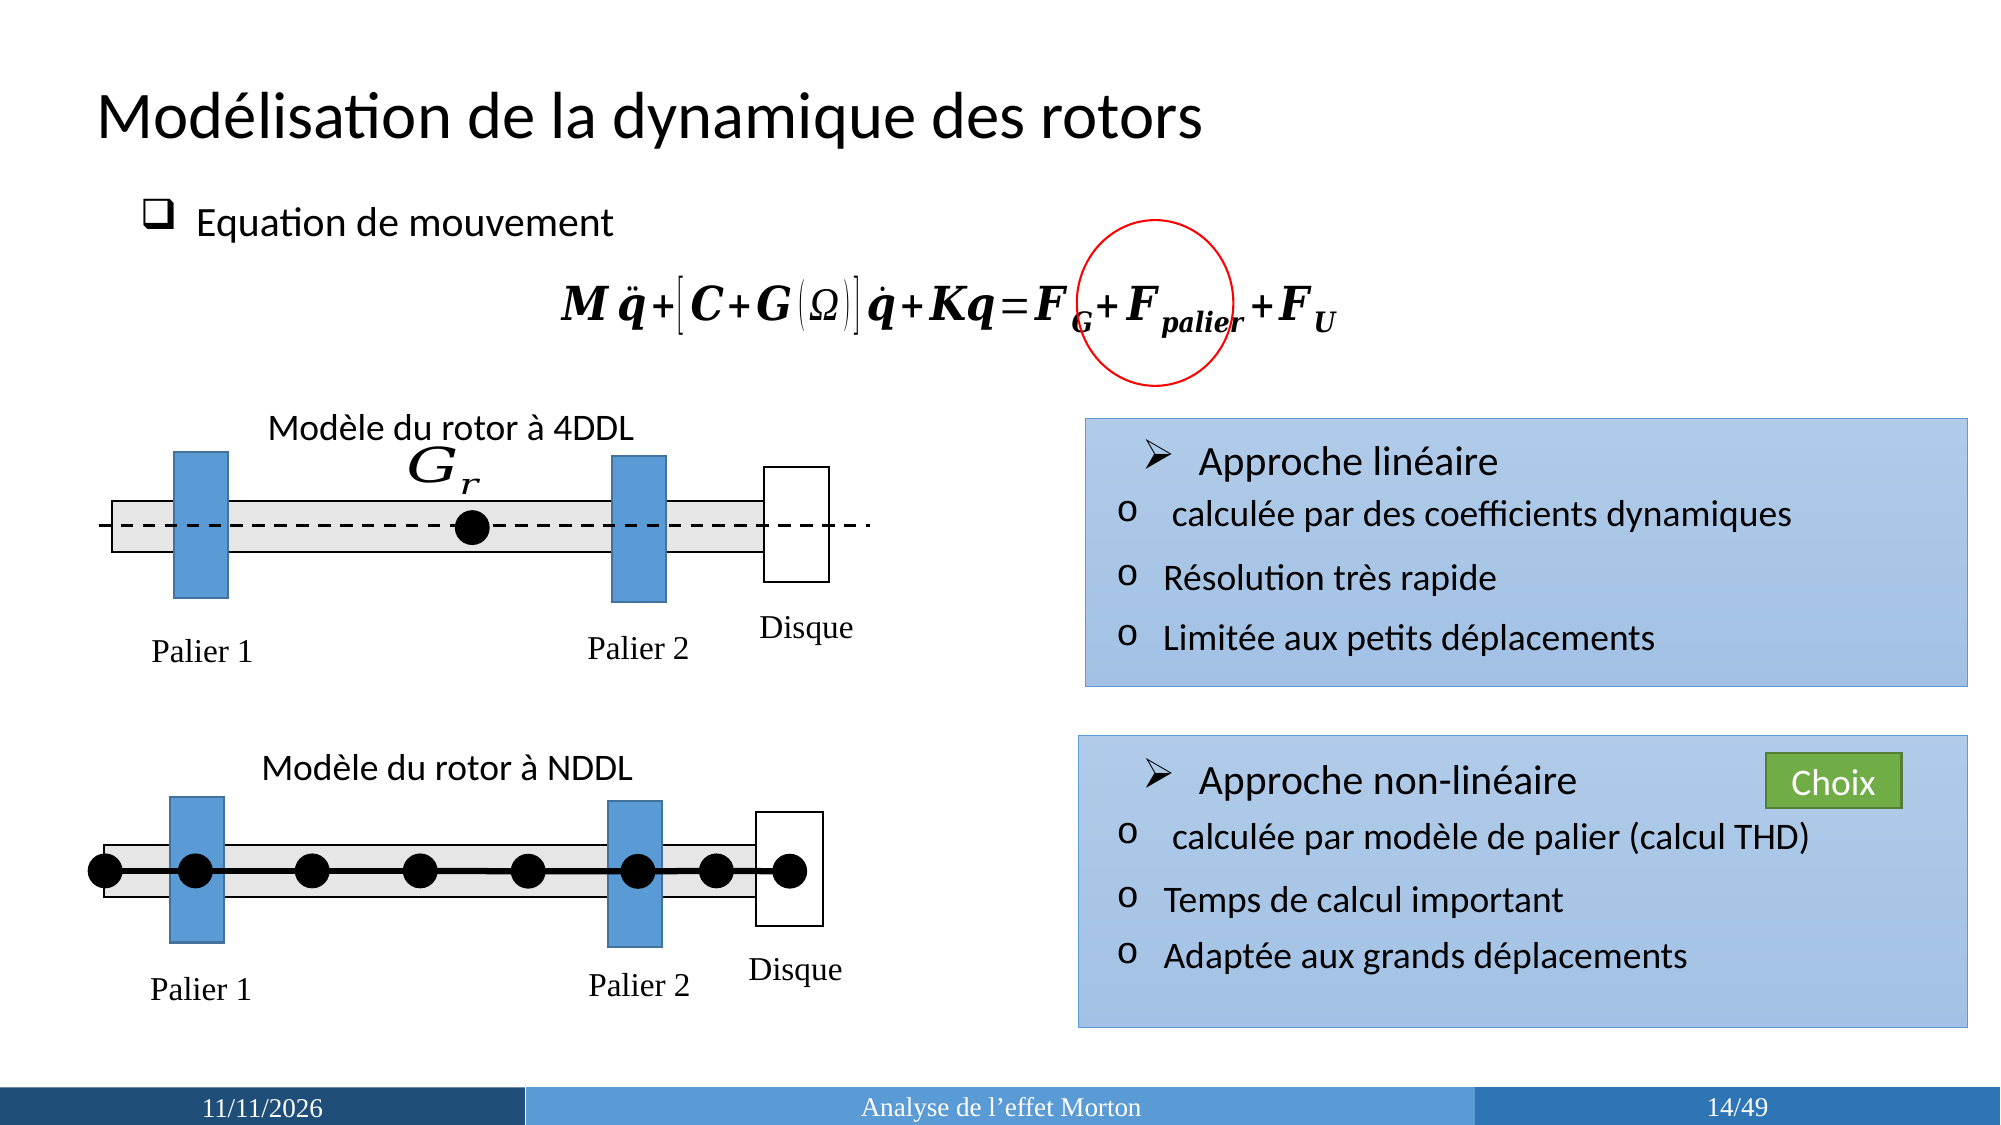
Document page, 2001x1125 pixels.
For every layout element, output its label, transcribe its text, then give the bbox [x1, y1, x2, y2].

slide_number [0, 1087, 525, 1125]
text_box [88, 735, 859, 1016]
footer Analyse de l’effet Morton [526, 1087, 1475, 1125]
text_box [1071, 418, 1968, 687]
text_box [99, 395, 870, 677]
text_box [1071, 735, 1975, 1028]
slide_number 14/49 [1475, 1087, 2000, 1125]
text_box Equation de mouvement [125, 187, 630, 253]
text_box Modélisation de la dynamique des rotors [81, 64, 1354, 159]
text_box [1075, 219, 1235, 387]
